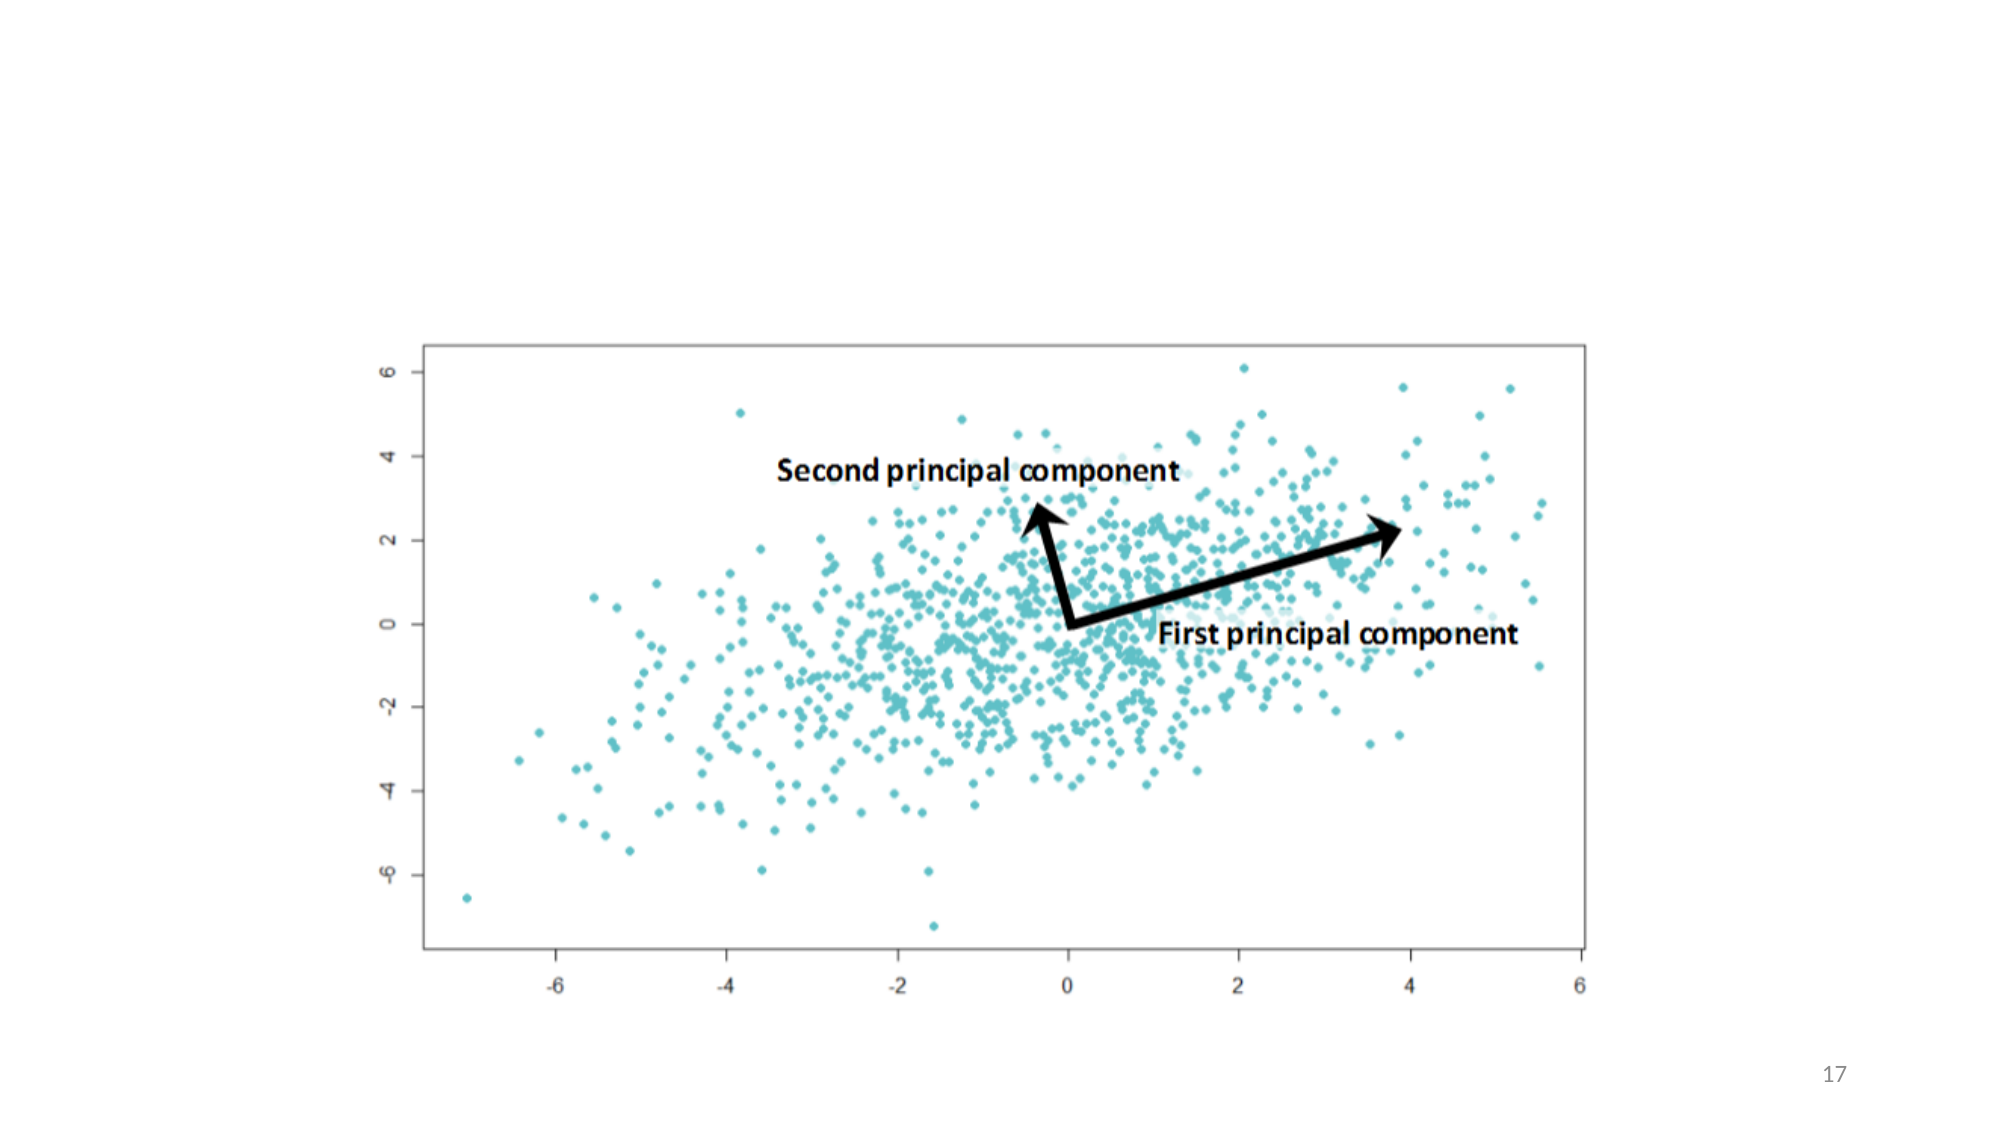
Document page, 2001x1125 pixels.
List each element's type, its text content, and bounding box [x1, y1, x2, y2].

slide_number 17 [1412, 1042, 1863, 1103]
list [360, 299, 1639, 1014]
